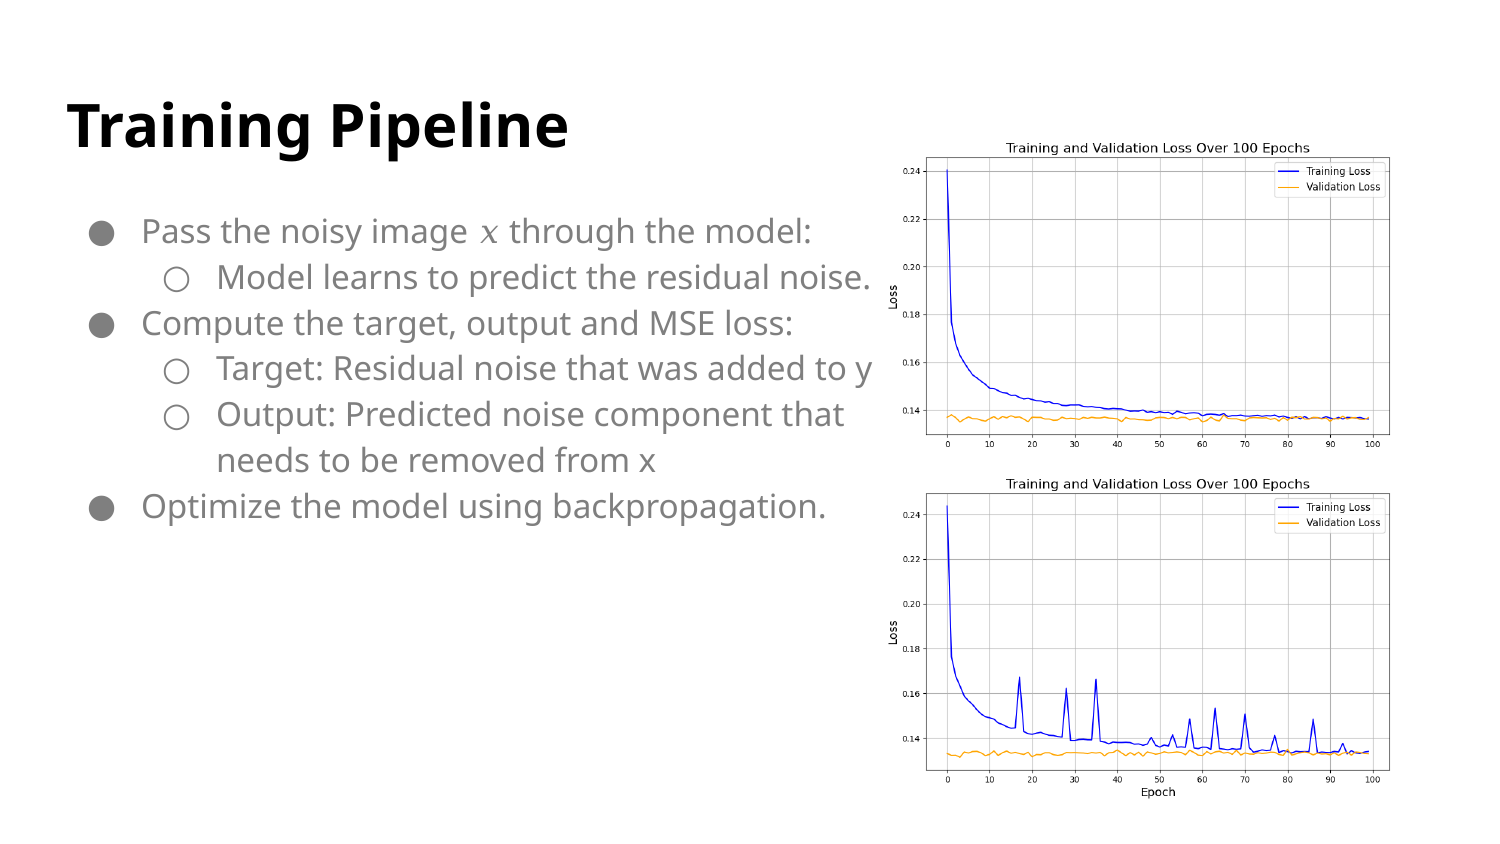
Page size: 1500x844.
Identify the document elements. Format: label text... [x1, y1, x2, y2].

title Training Pipeline [51, 72, 1449, 176]
list Pass the noisy image 𝑥 through the model: Model learns to predict the residual noise. Compute the target, output and MSE loss: Target: Residual noise that was added to y Output: Predicted noise component that needs to be removed from x Optimize the model using backpropagation. [51, 189, 846, 750]
picture [851, 114, 1450, 809]
